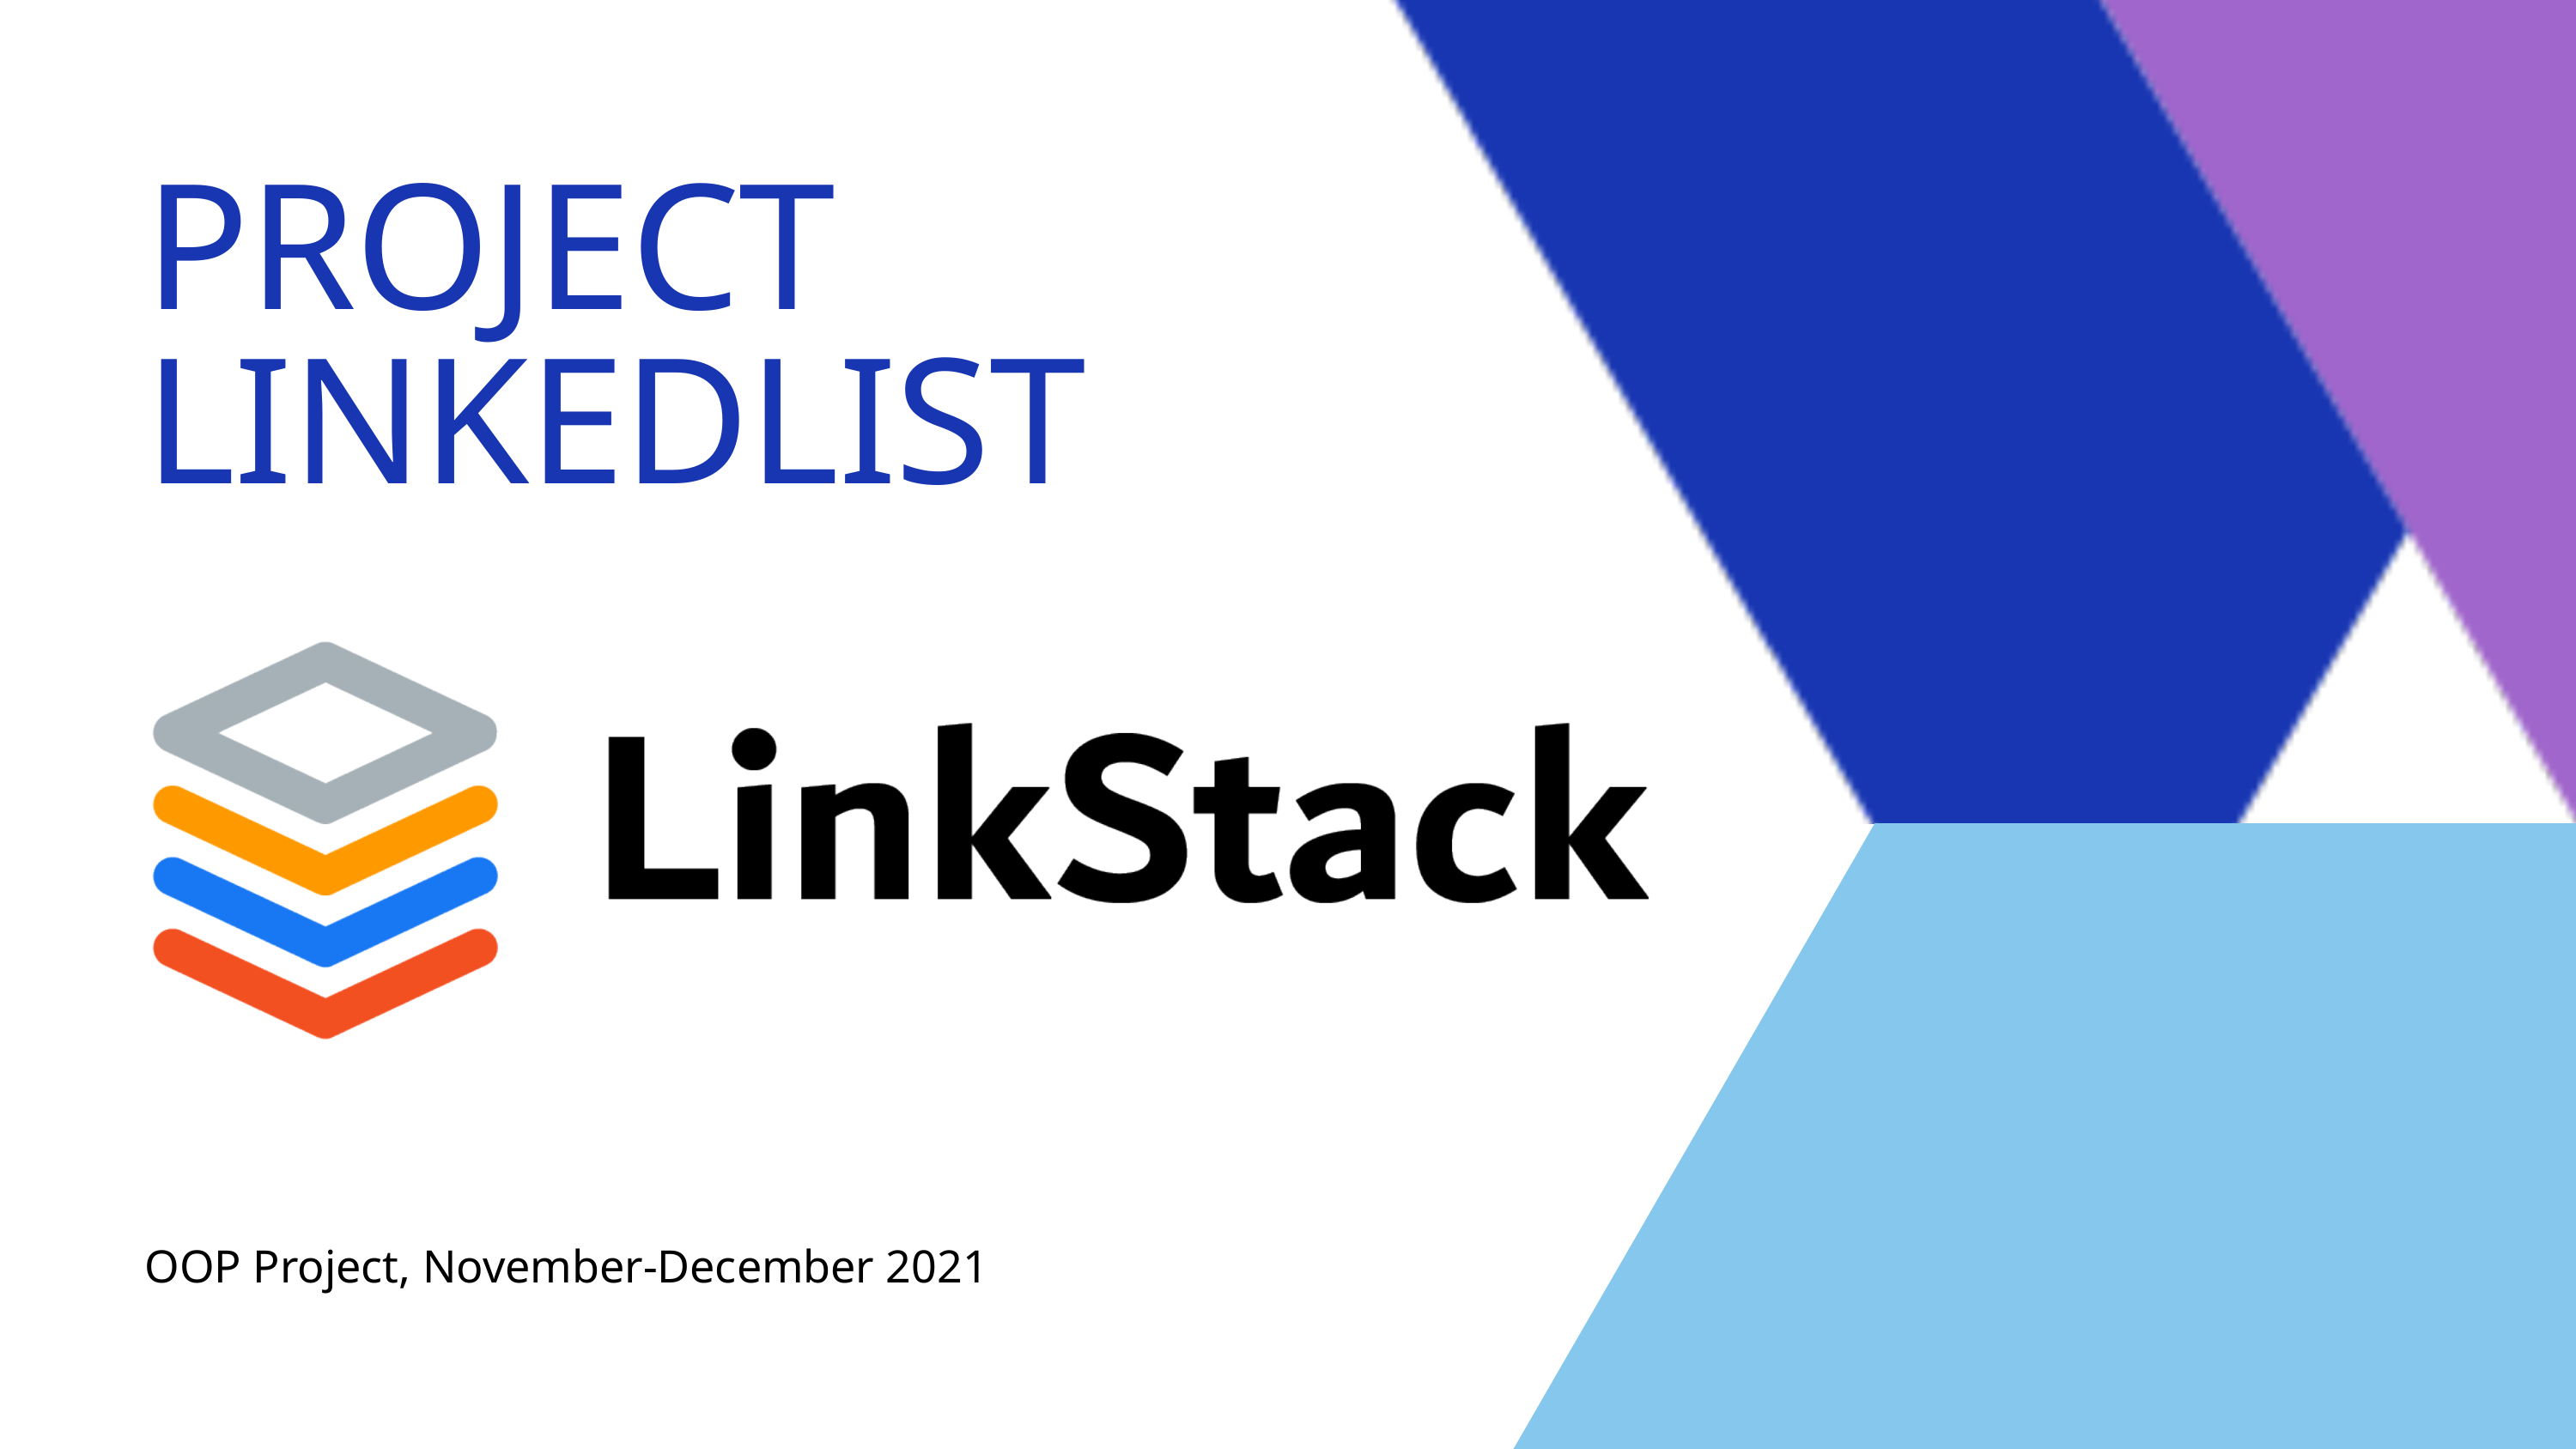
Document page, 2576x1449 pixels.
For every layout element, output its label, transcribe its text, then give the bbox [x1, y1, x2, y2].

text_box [1396, 822, 2576, 1449]
picture [0, 0, 2576, 1168]
text_box PROJECT LINKEDLIST [144, 170, 1210, 477]
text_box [144, 1143, 1210, 1288]
